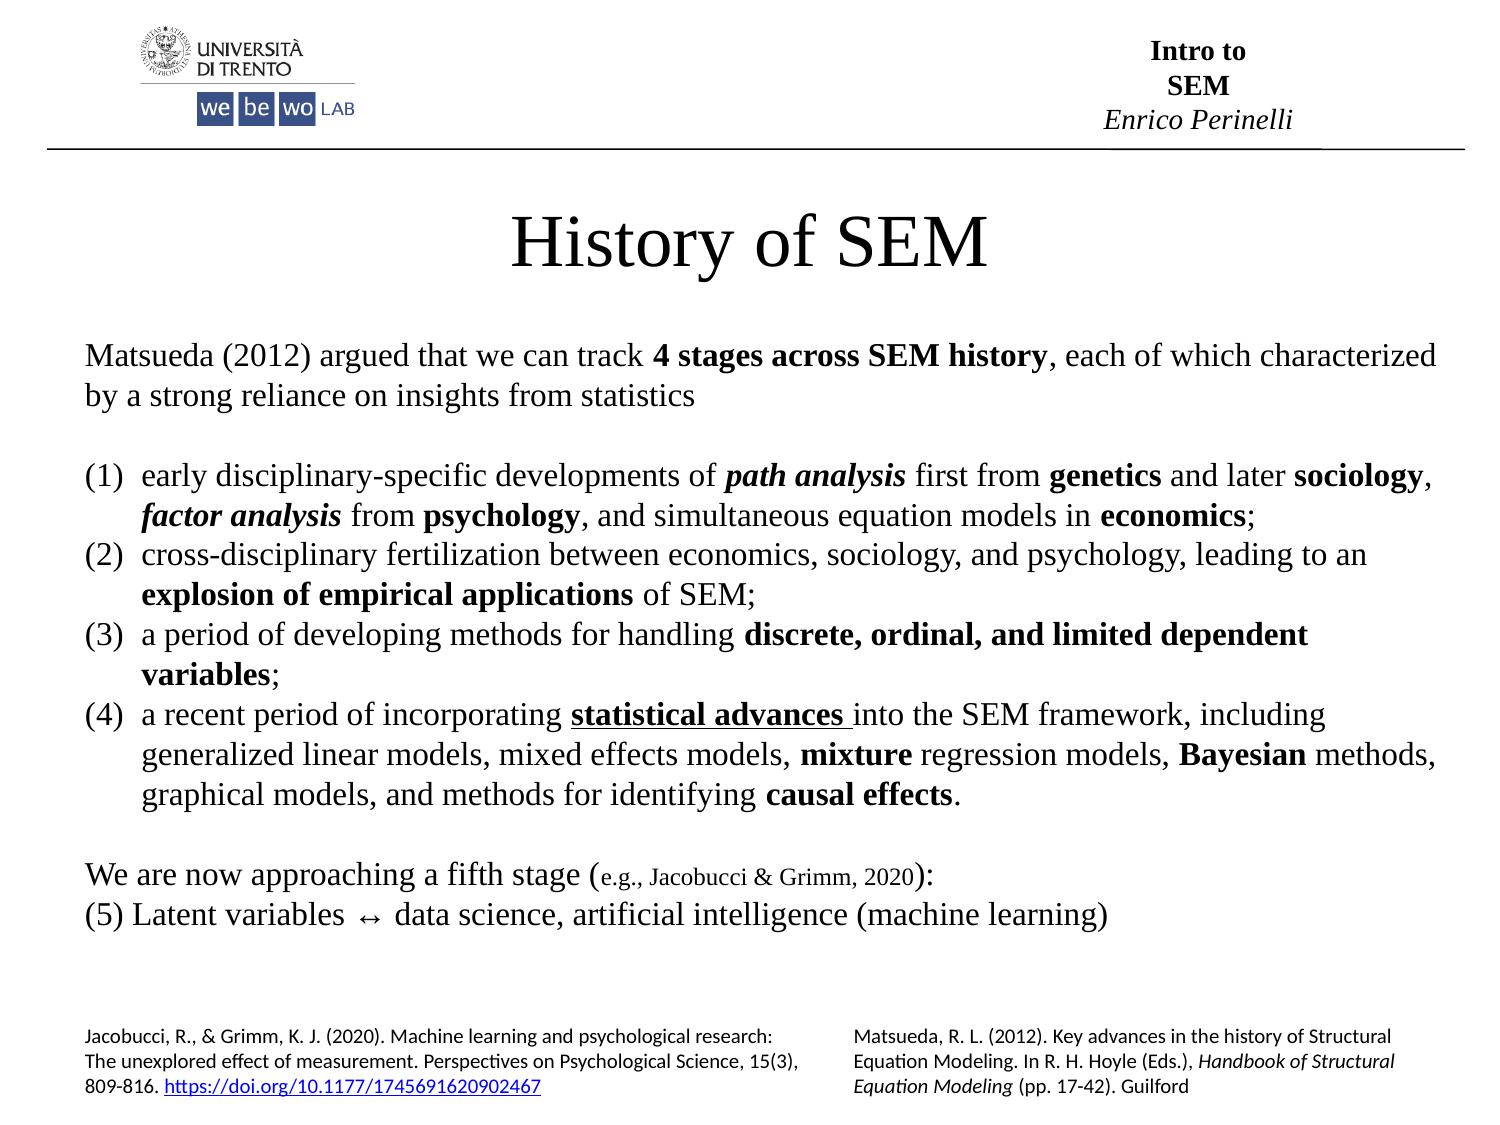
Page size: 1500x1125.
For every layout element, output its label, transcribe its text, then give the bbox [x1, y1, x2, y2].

text_box Matsueda, R. L. (2012). Key advances in the history of Structural Equation Modeling. In R. H. Hoyle (Eds.), Handbook of Structural Equation Modeling (pp. 17-42). Guilford [838, 1015, 1465, 1106]
picture [136, 19, 362, 134]
text_box Matsueda (2012) argued that we can track 4 stages across SEM history, each of which characterized by a strong reliance on insights from statistics early disciplinary-specific developments of path analysis first from genetics and later sociology, factor analysis from psychology, and simultaneous equation models in economics; cross-disciplinary fertilization between economics, sociology, and psychology, leading to an explosion of empirical applications of SEM; a period of developing methods for handling discrete, ordinal, and limited dependent variables; a recent period of incorporating statistical advances into the SEM framework, including generalized linear models, mixed effects models, mixture regression models, Bayesian methods, graphical models, and methods for identifying causal effects. We are now approaching a fifth stage (e.g., Jacobucci & Grimm, 2020): (5) Latent variables ↔ data science, artificial intelligence (machine learning) [70, 325, 1465, 940]
text_box History of SEM [70, 184, 1430, 290]
text_box Jacobucci, R., & Grimm, K. J. (2020). Machine learning and psychological research: The unexplored effect of measurement. Perspectives on Psychological Science, 15(3), 809-816. https://doi.org/10.1177/1745691620902467 [70, 1015, 821, 1106]
text_box Intro to SEM Enrico Perinelli [1088, 23, 1309, 143]
